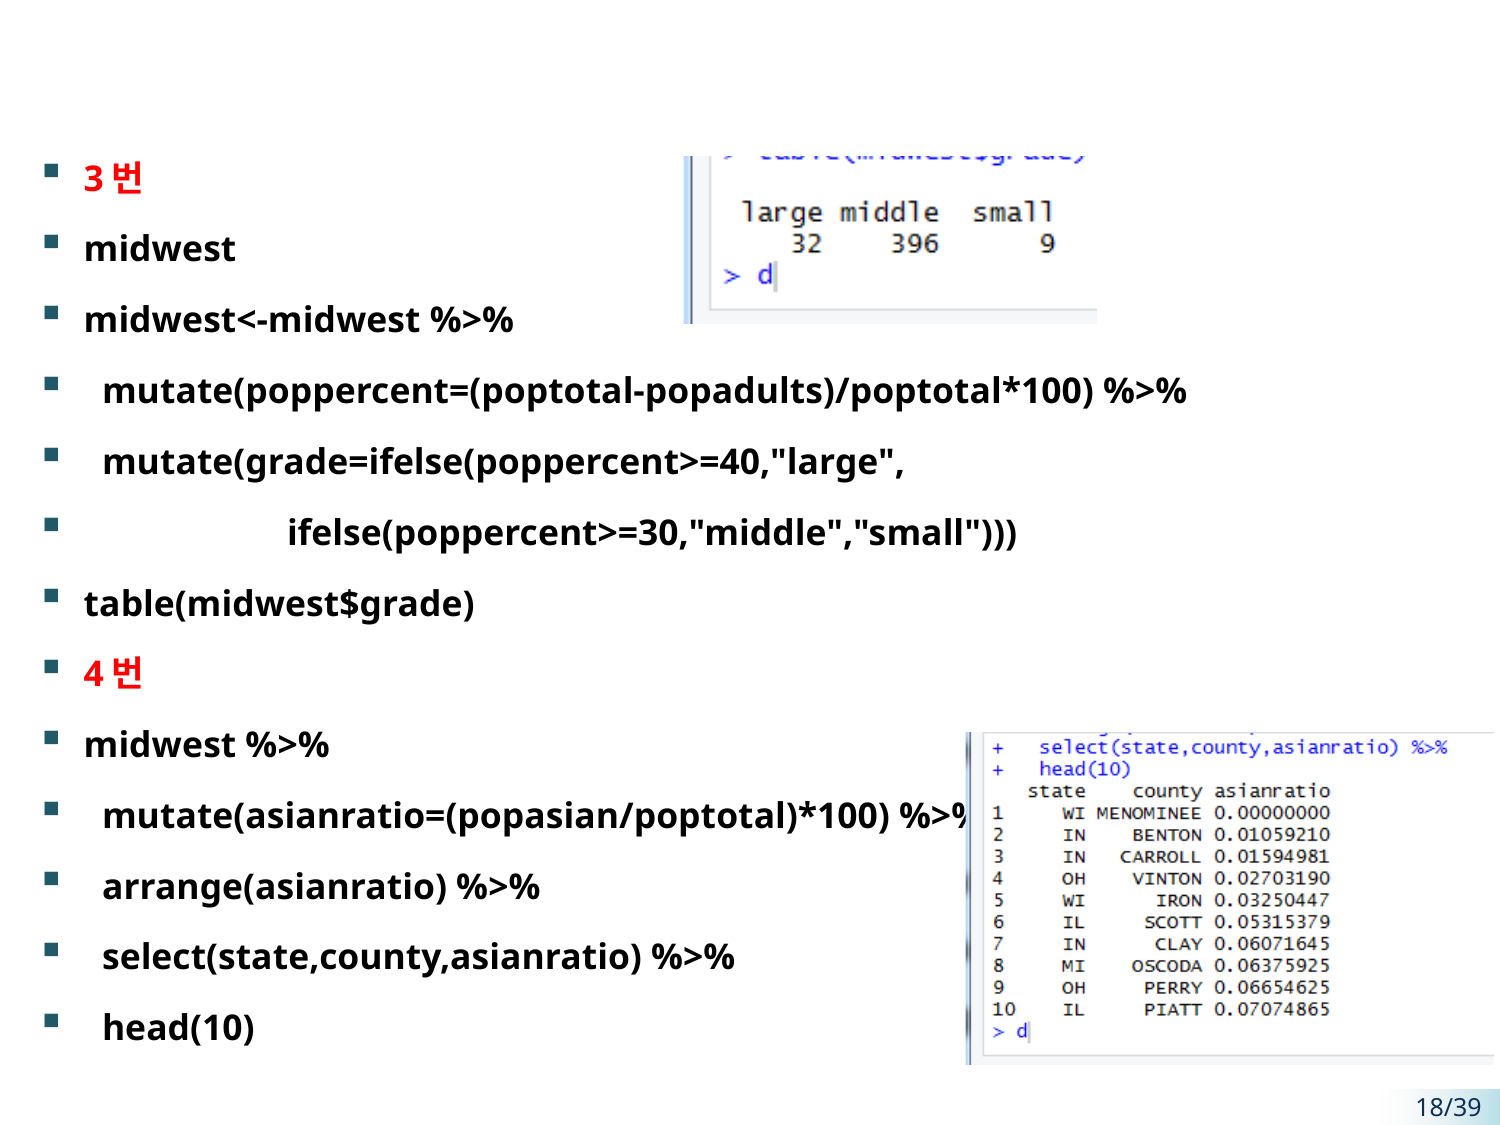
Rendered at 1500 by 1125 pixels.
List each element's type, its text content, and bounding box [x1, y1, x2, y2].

list 3번 midwest midwest<-midwest %>% mutate(poppercent=(poptotal-popadults)/poptotal*100) %>% mutate(grade=ifelse(poppercent>=40,"large", ifelse(poppercent>=30,"middle","small"))) table(midwest$grade) 4번 midwest %>% mutate(asianratio=(popasian/poptotal)*100) %>% arrange(asianratio) %>% select(state,county,asianratio) %>% head(10) [10, 126, 1481, 1057]
picture [965, 731, 1495, 1065]
picture [683, 156, 1098, 325]
